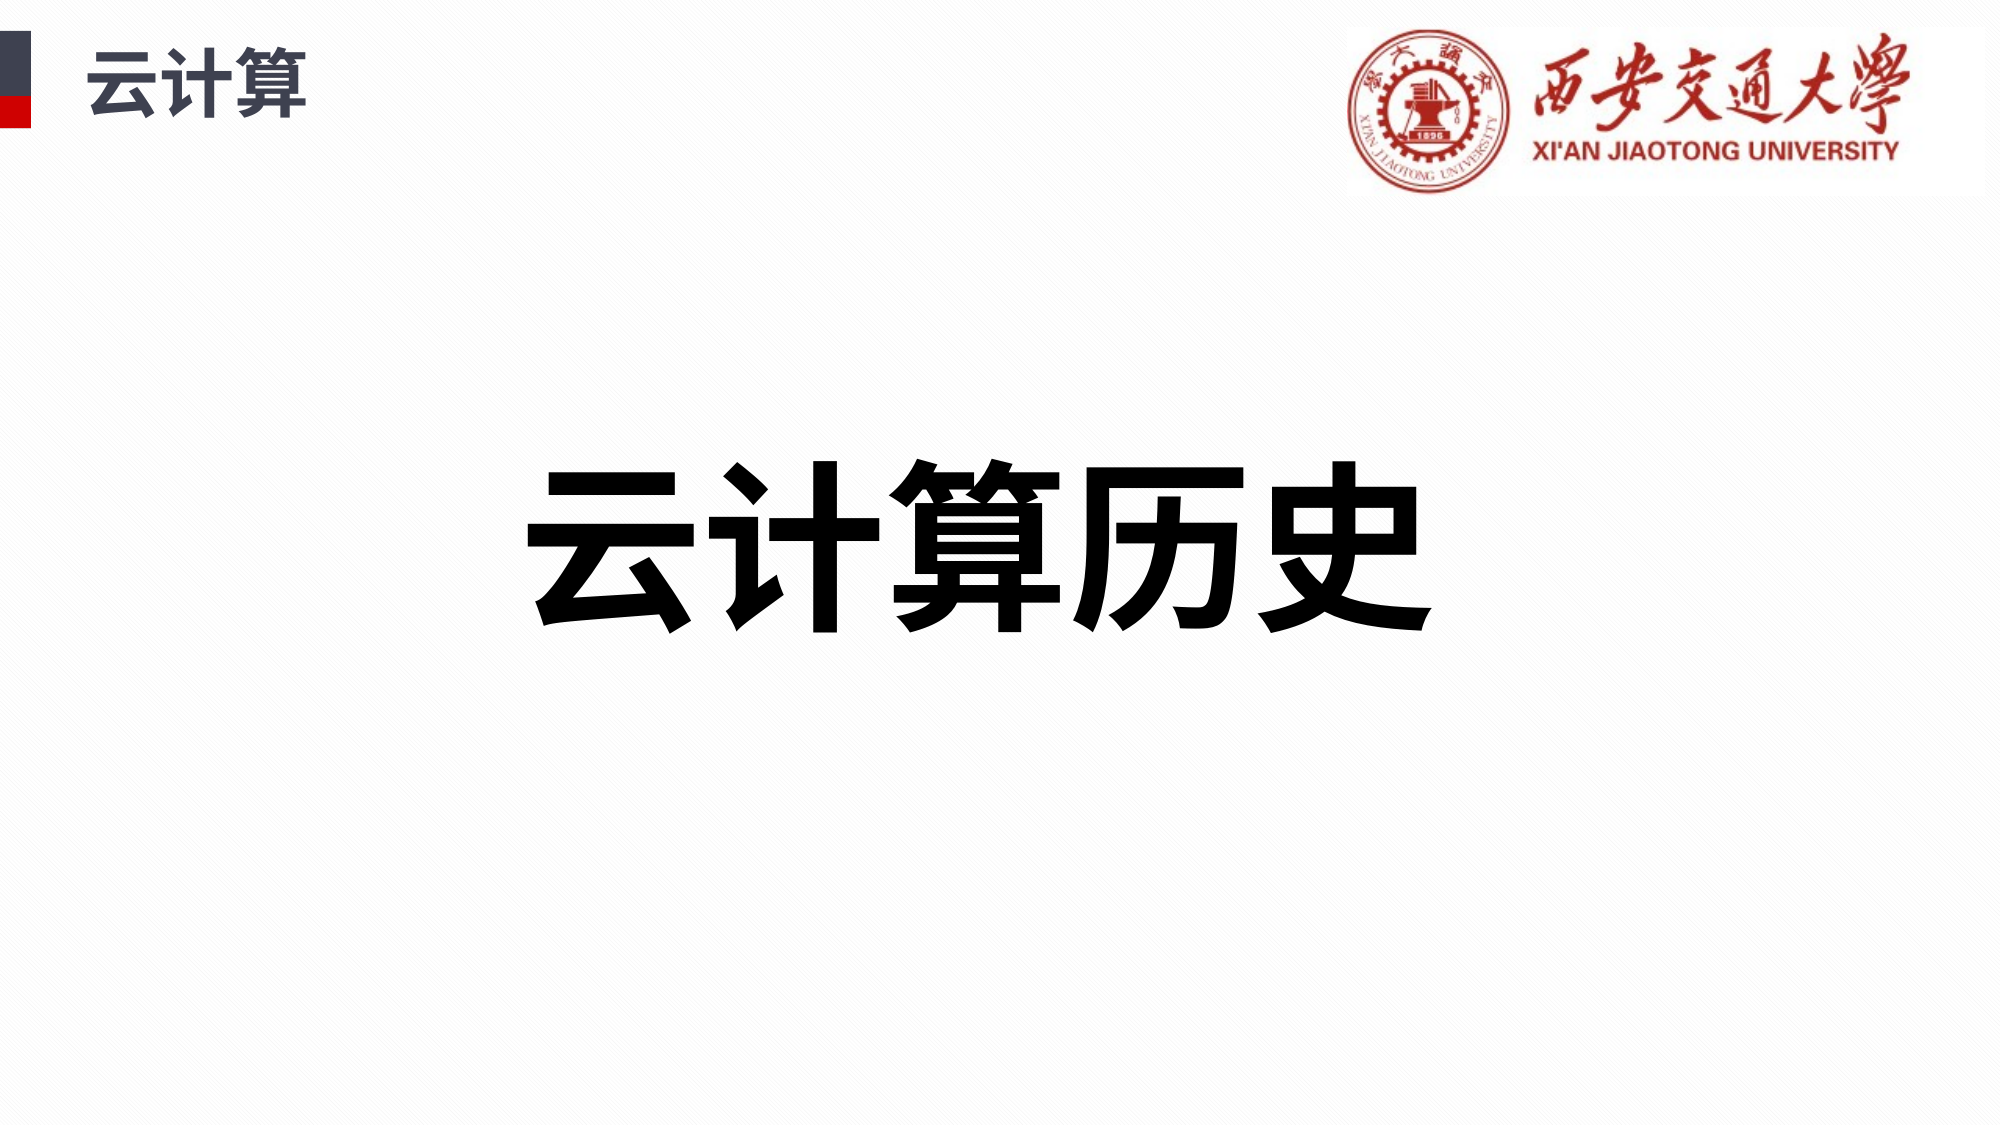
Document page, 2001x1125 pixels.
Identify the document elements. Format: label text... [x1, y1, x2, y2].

list 云计算历史 [283, 450, 1673, 760]
text_box 云计算 [69, 29, 325, 134]
picture [1347, 27, 1985, 196]
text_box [0, 30, 31, 129]
